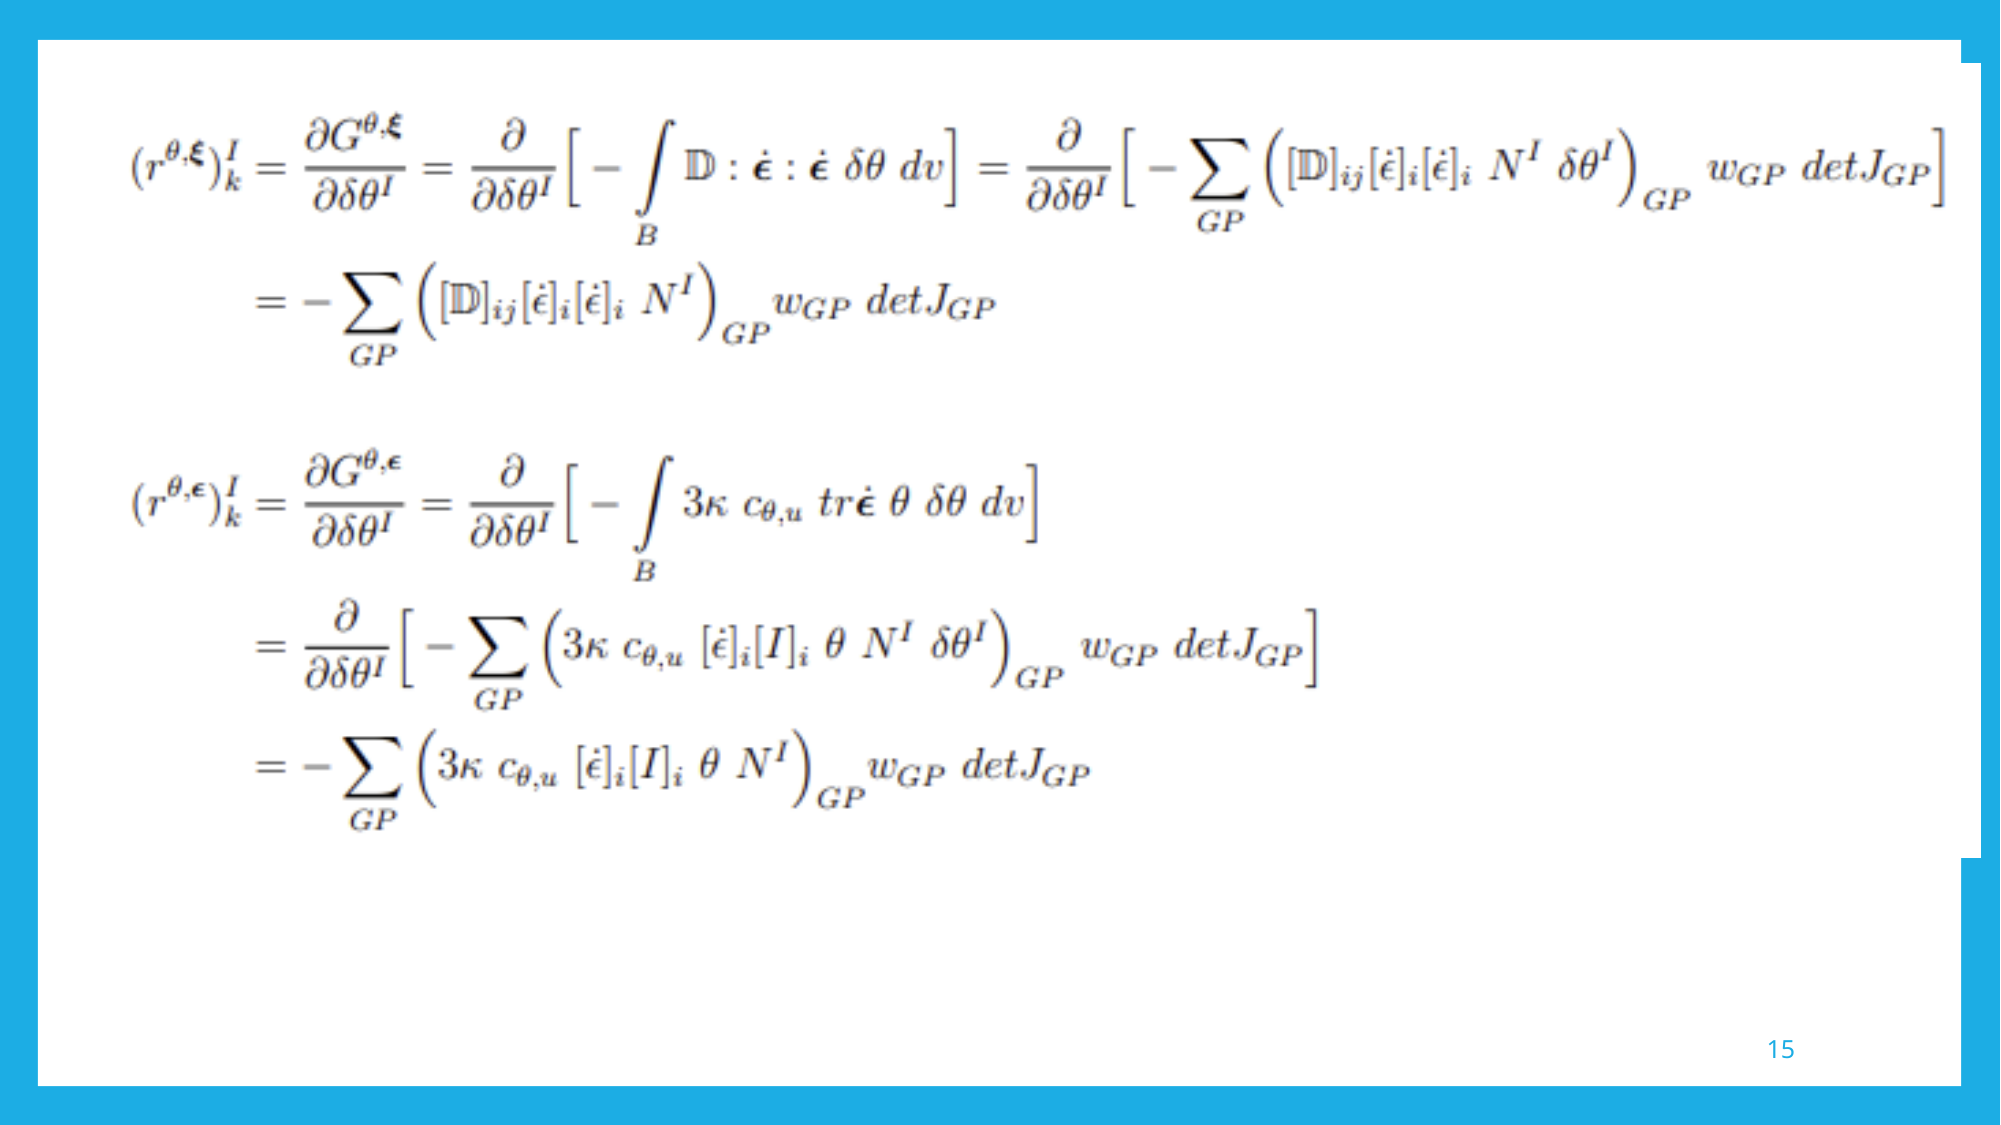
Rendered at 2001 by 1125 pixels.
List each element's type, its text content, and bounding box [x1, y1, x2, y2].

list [106, 62, 1981, 859]
slide_number 15 [1530, 1020, 1811, 1081]
